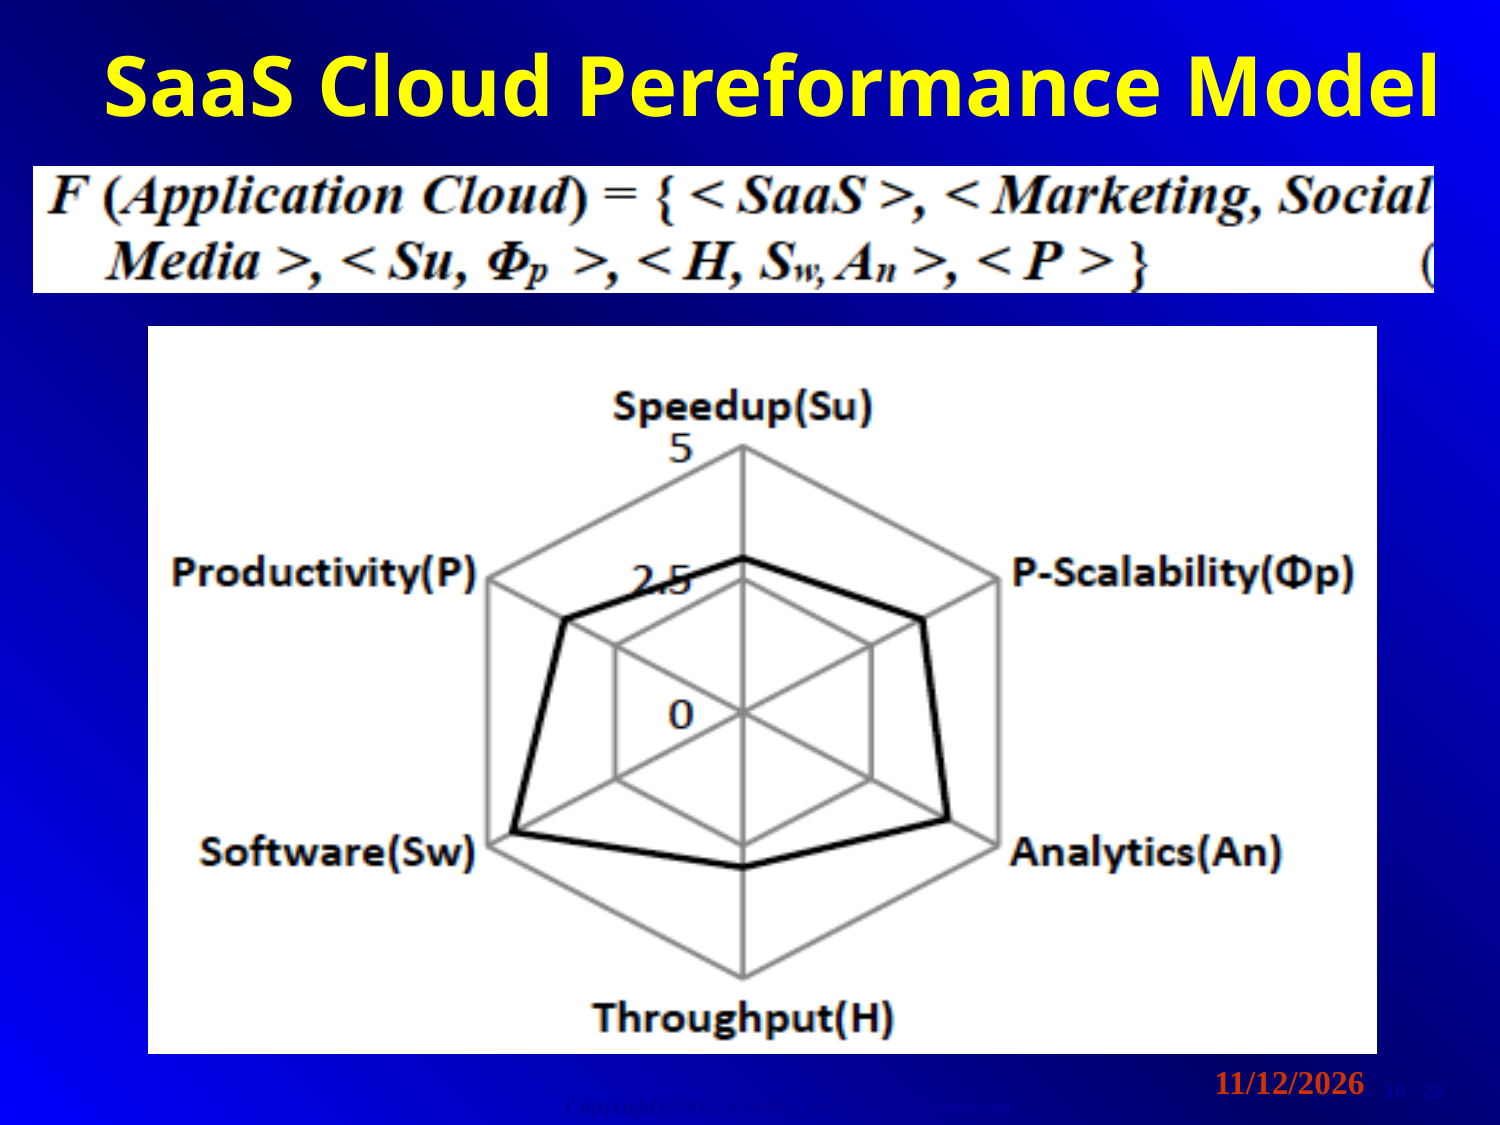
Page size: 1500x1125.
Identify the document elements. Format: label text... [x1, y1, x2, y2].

picture [148, 326, 1377, 1054]
picture [32, 165, 1434, 293]
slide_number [1114, 1053, 1465, 1114]
title SaaS Cloud Pereformance Model [81, 25, 1465, 185]
